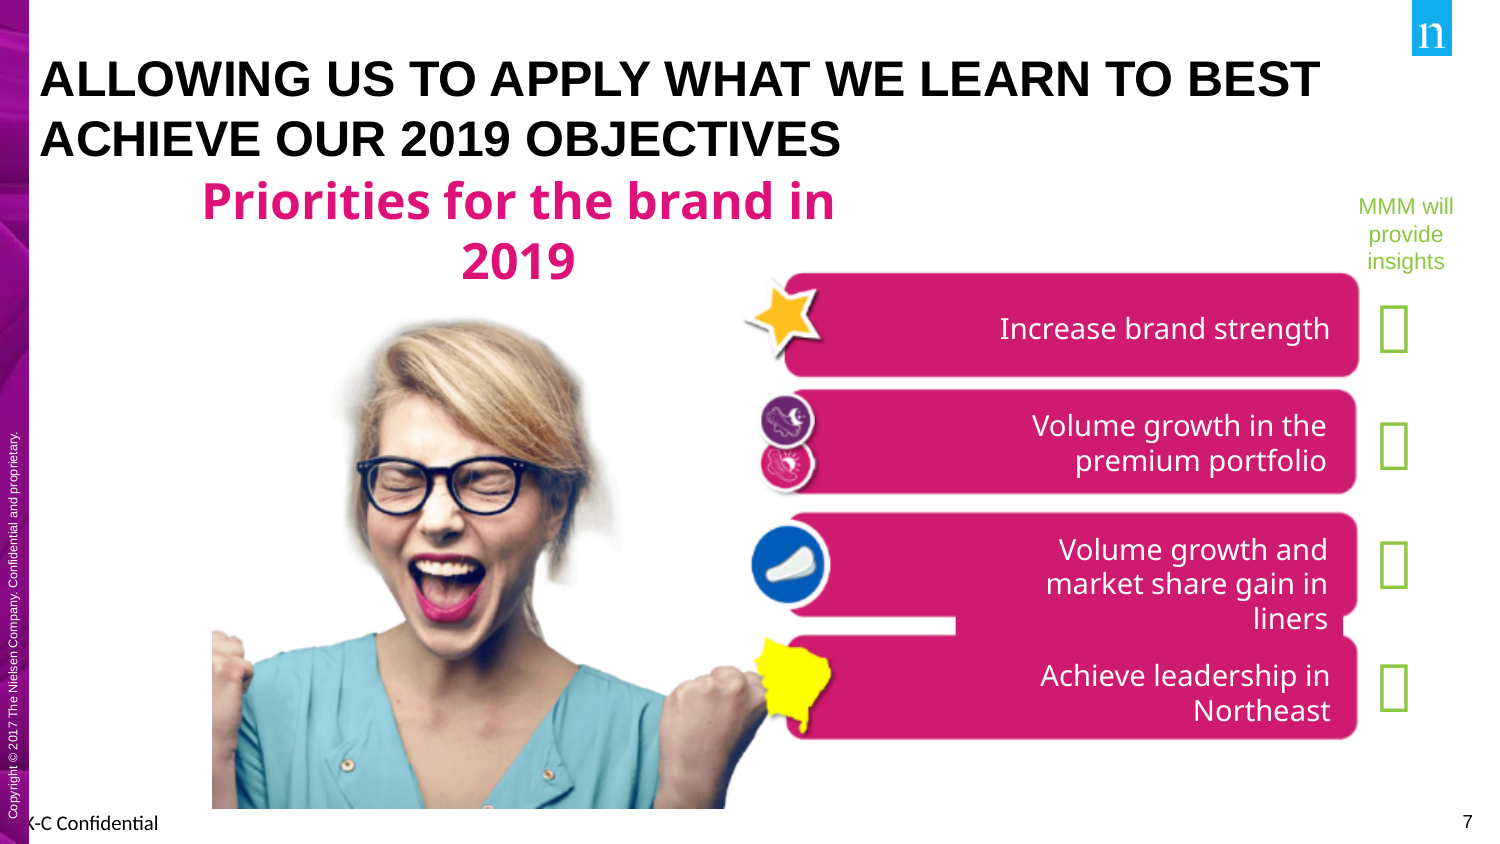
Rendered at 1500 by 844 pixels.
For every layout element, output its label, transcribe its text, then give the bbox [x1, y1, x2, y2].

picture [1422, 24, 1426, 47]
picture [1432, 24, 1441, 47]
text_box  [1374, 286, 1438, 367]
picture [0, 0, 29, 844]
title Allowing us to apply what we learn to best achieve our 2019 objectives [24, 46, 1413, 118]
text_box  [1374, 646, 1438, 727]
text_box MMM will provide insights [1363, 184, 1485, 282]
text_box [137, 184, 1363, 809]
text_box  [1374, 403, 1438, 484]
text_box  [1374, 522, 1438, 603]
